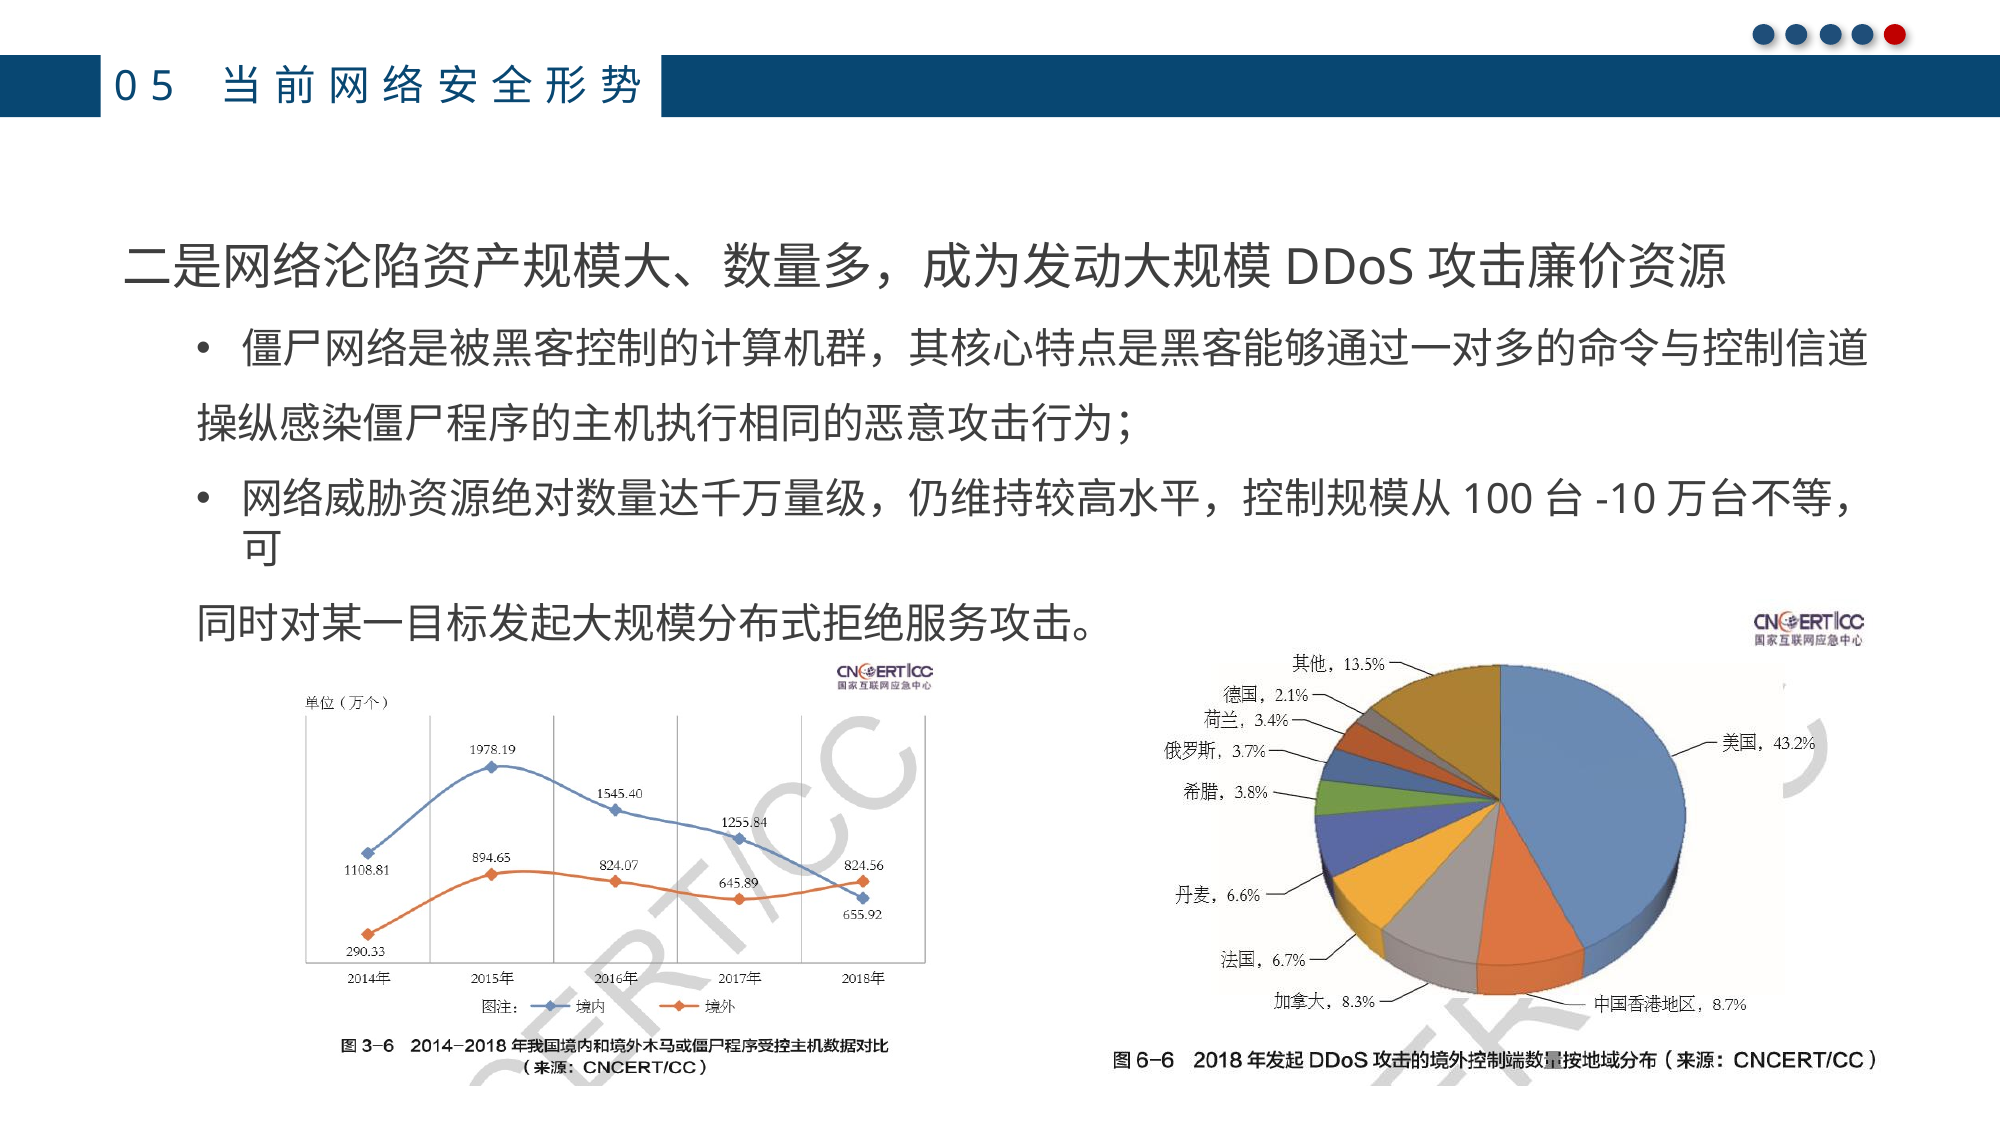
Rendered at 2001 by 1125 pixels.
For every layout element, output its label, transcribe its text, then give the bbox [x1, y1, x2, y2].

text_box [1883, 23, 1907, 46]
text_box [1784, 23, 1809, 46]
text_box 二是网络沦陷资产规模大、数量多，成为发动大规模DDoS攻击廉价资源 僵尸网络是被黑客控制的计算机群，其核心特点是黑客能够通过一对多的命令与控制信道 操纵感染僵尸程序的主机执行相同的恶意攻击行为； 网络威胁资源绝对数量达千万量级，仍维持较高水平，控制规模从100台-10万台不等，可 同时对某一目标发起大规模分布式拒绝服务攻击。 [120, 200, 1885, 647]
text_box [1751, 23, 1776, 46]
slide_number 68 [1412, 1042, 1863, 1103]
text_box [262, 656, 962, 1086]
text_box [1093, 647, 1884, 1086]
text_box [1818, 23, 1843, 46]
text_box [1850, 23, 1875, 46]
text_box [0, 51, 2000, 118]
